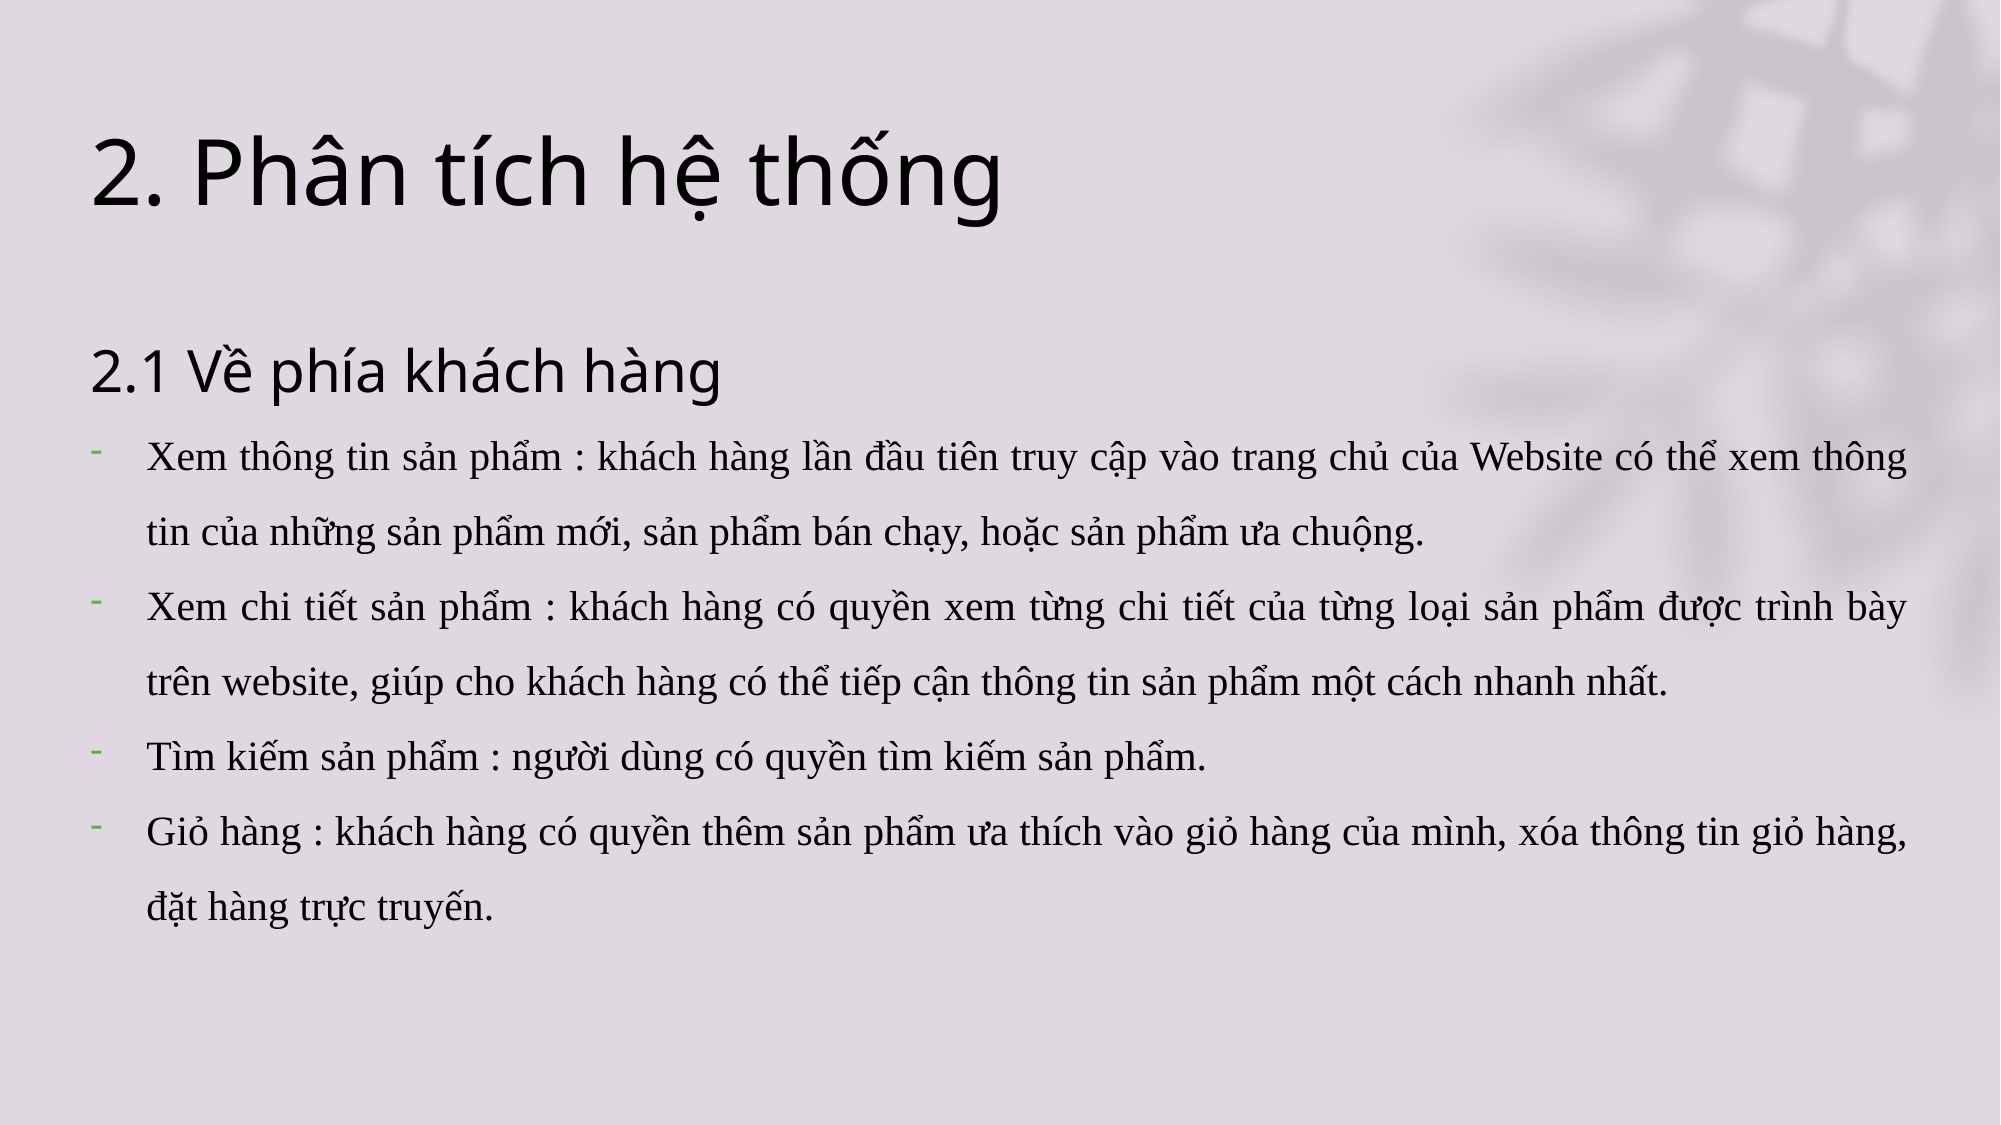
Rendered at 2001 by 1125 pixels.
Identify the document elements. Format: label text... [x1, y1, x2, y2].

list 2.1 Về phía khách hàng Xem thông tin sản phẩm : khách hàng lần đầu tiên truy cập vào trang chủ của Website có thể xem thông tin của những sản phẩm mới, sản phẩm bán chạy, hoặc sản phẩm ưa chuộng. Xem chi tiết sản phẩm : khách hàng có quyền xem từng chi tiết của từng loại sản phẩm được trình bày trên website, giúp cho khách hàng có thể tiếp cận thông tin sản phẩm một cách nhanh nhất. Tìm kiếm sản phẩm : người dùng có quyền tìm kiếm sản phẩm. Giỏ hàng : khách hàng có quyền thêm sản phẩm ưa thích vào giỏ hàng của mình, xóa thông tin giỏ hàng, đặt hàng trực truyến. [75, 319, 1925, 1009]
title 2. Phân tích hệ thống [75, 60, 1863, 278]
